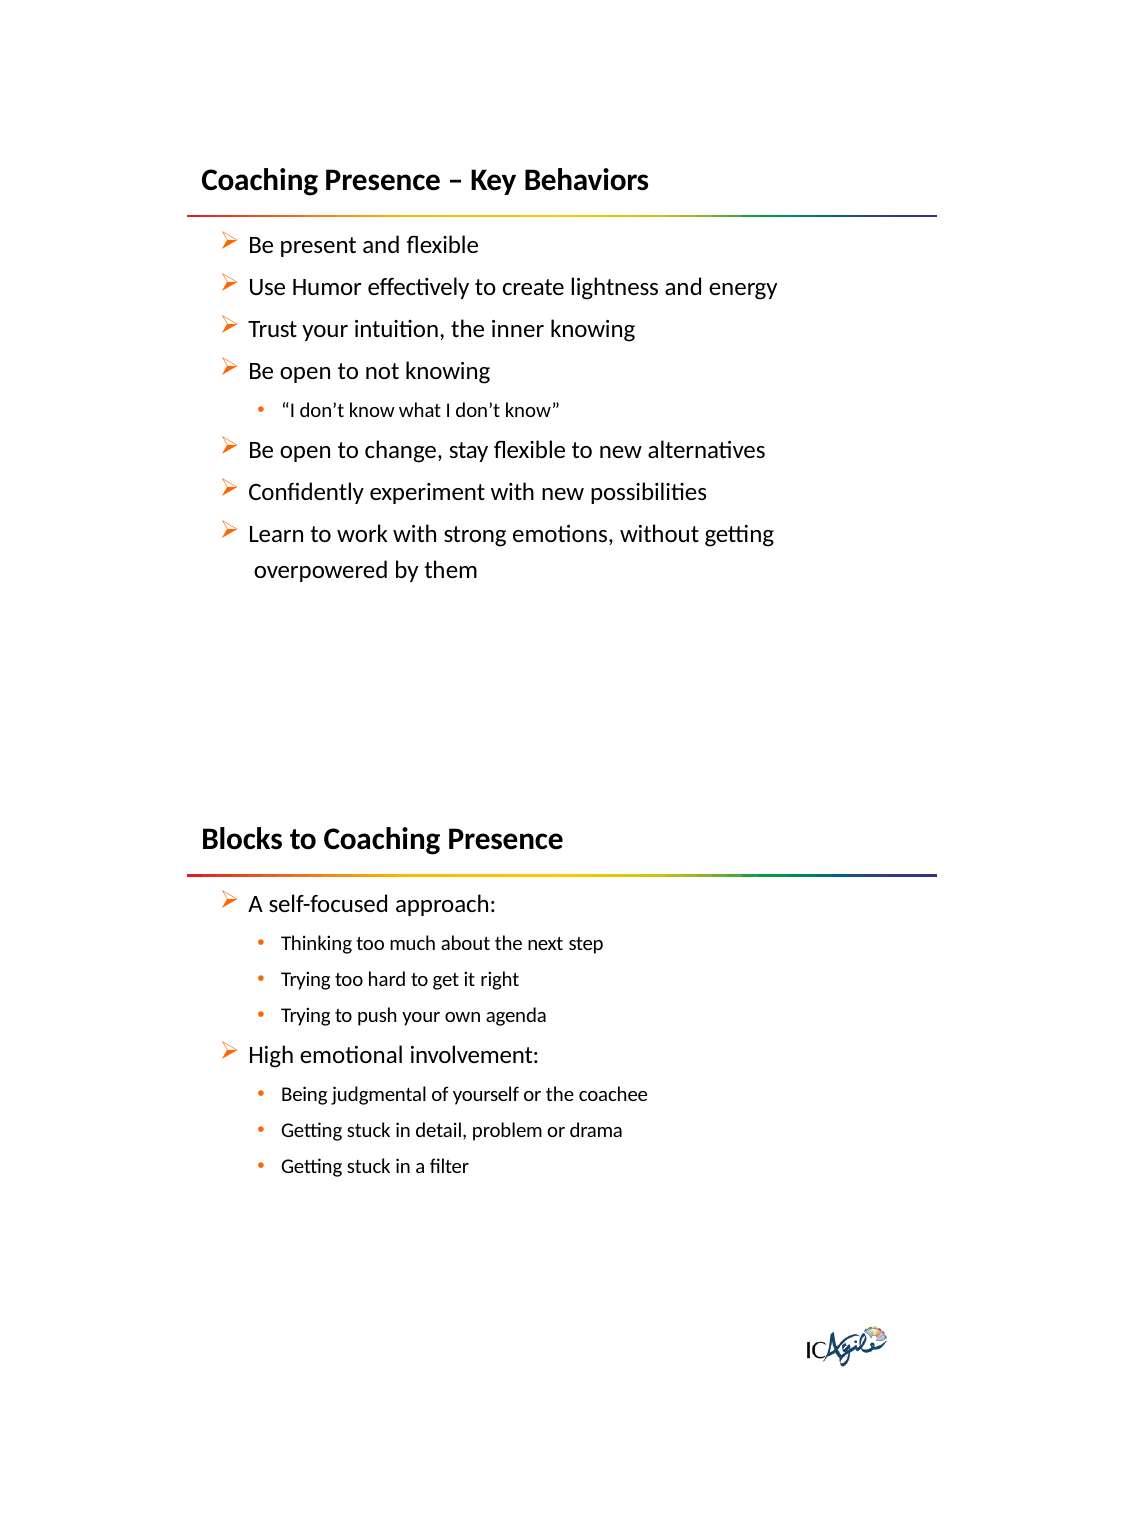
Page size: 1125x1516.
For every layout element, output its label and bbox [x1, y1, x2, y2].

text_box [187, 818, 801, 1179]
text_box [187, 159, 801, 584]
text_box [799, 1323, 893, 1369]
